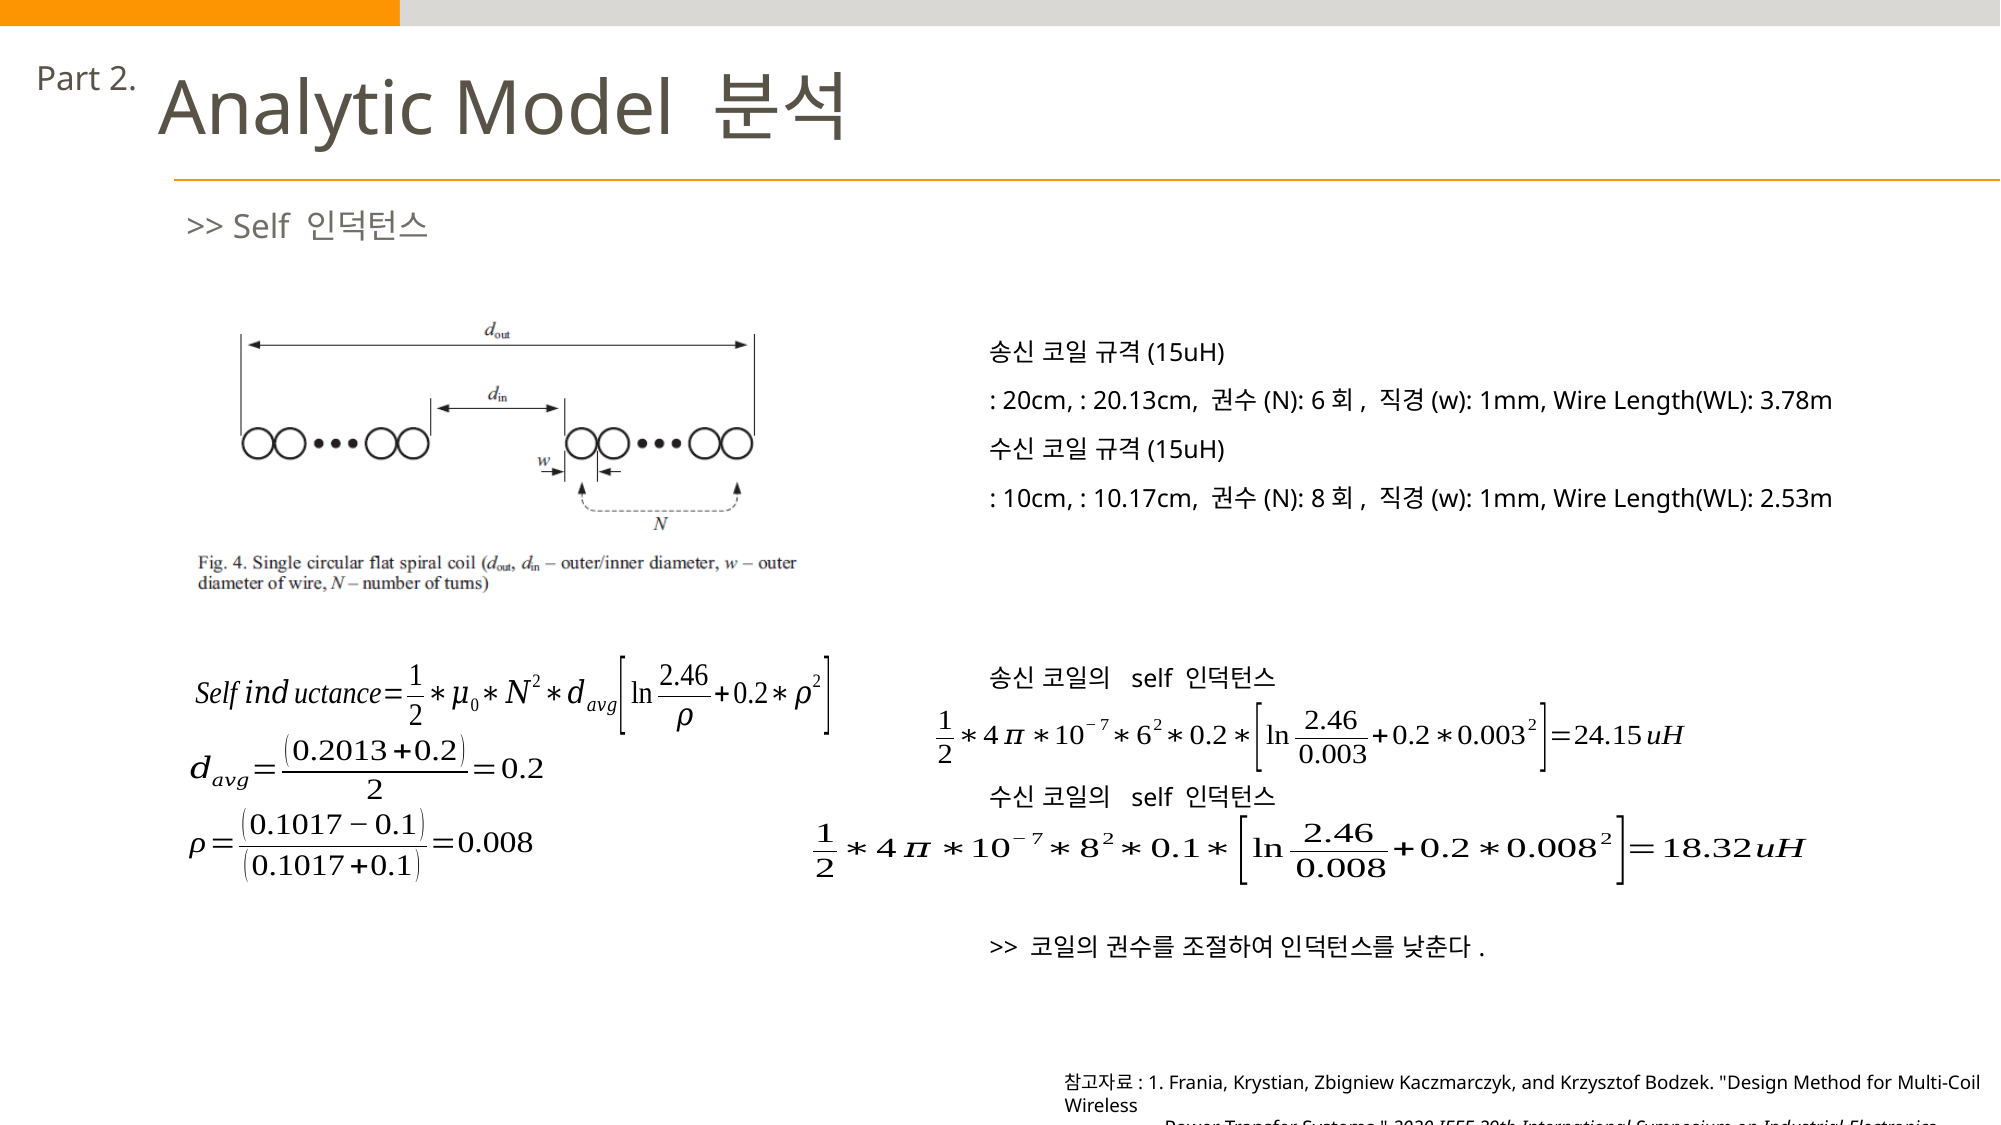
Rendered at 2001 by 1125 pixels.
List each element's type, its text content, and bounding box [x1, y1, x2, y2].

text_box [399, 0, 799, 27]
text_box Part 2. [21, 49, 153, 105]
text_box >> Self 인덕턴스 [171, 197, 1687, 252]
text_box [1199, 0, 1599, 27]
text_box Analytic Model 분석 [143, 52, 866, 158]
text_box 수신 코일의 self 인덕턴스 [974, 774, 1347, 819]
text_box [0, 0, 399, 27]
text_box 참고자료: 1. Frania, Krystian, Zbigniew Kaczmarczyk, and Krzysztof Bodzek. "Design Method for Multi-Coil Wireless Power Transfer Systems." 2020 IEEE 29th International Symposium on Industrial Electronics (ISIE). IEEE, 2020. [1049, 1063, 2000, 1125]
picture [174, 303, 815, 606]
text_box [799, 0, 1199, 27]
text_box >> 코일의 권수를 조절하여 인덕턴스를 낮춘다. [974, 923, 1547, 969]
text_box [1599, 0, 2000, 27]
text_box 송신 코일의 self 인덕턴스 [974, 655, 1347, 700]
